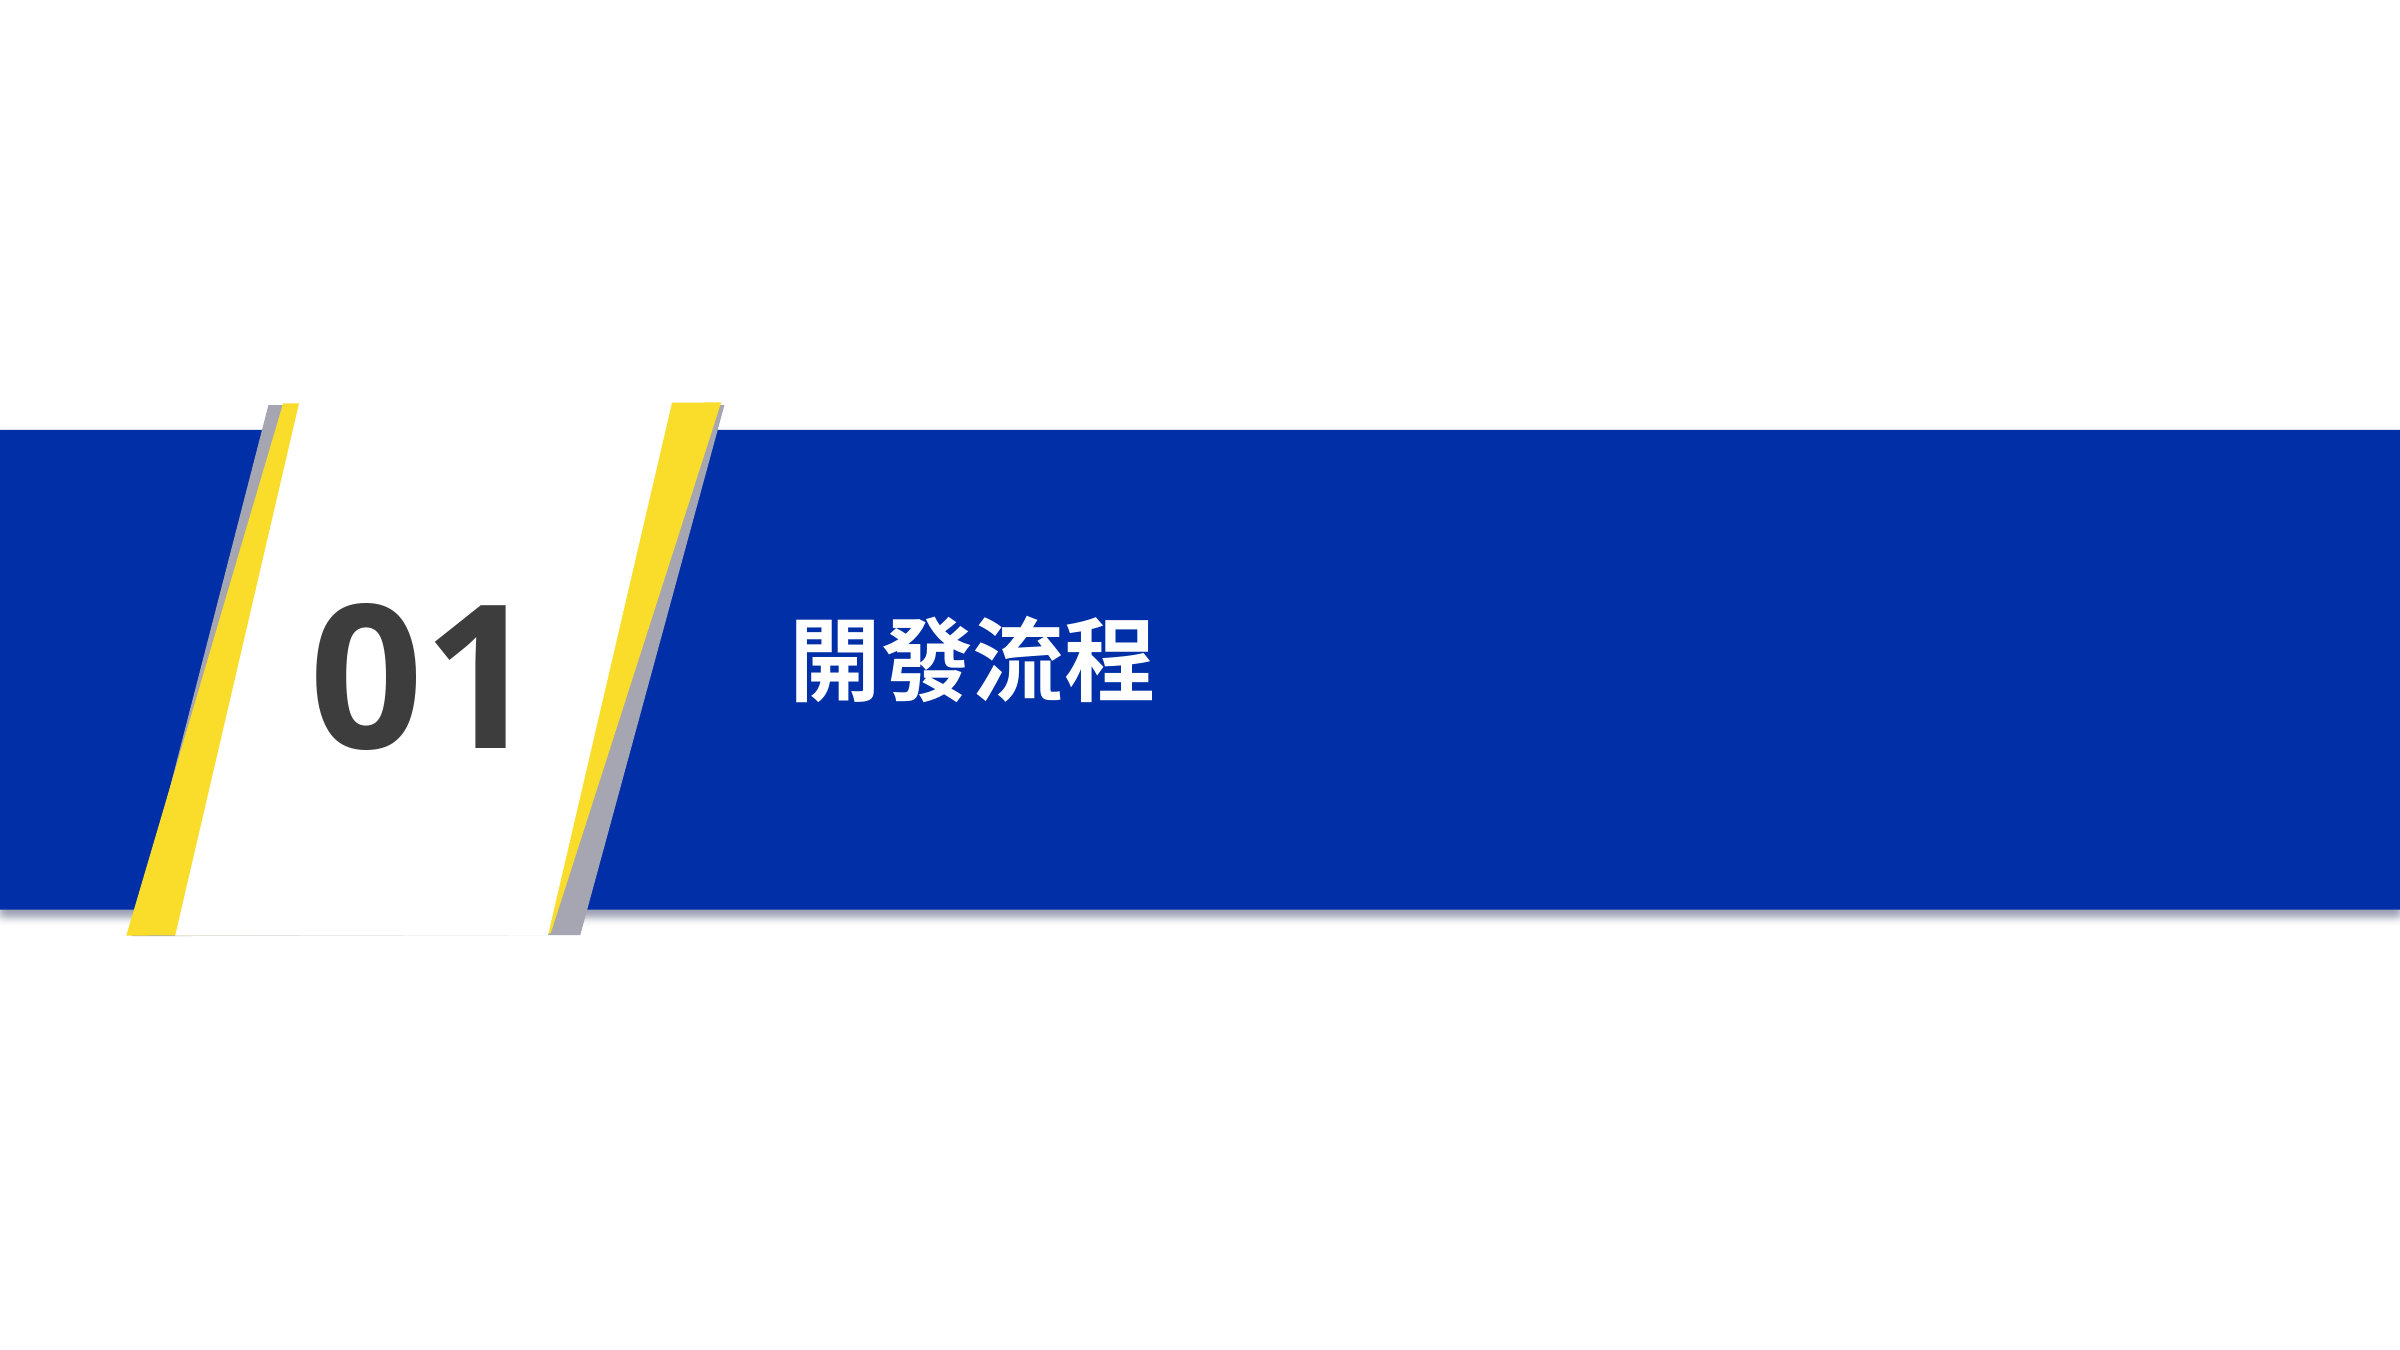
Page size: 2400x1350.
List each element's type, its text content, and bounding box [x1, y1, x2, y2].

text_box 01 [173, 400, 674, 937]
title 開發流程 [774, 592, 2268, 722]
